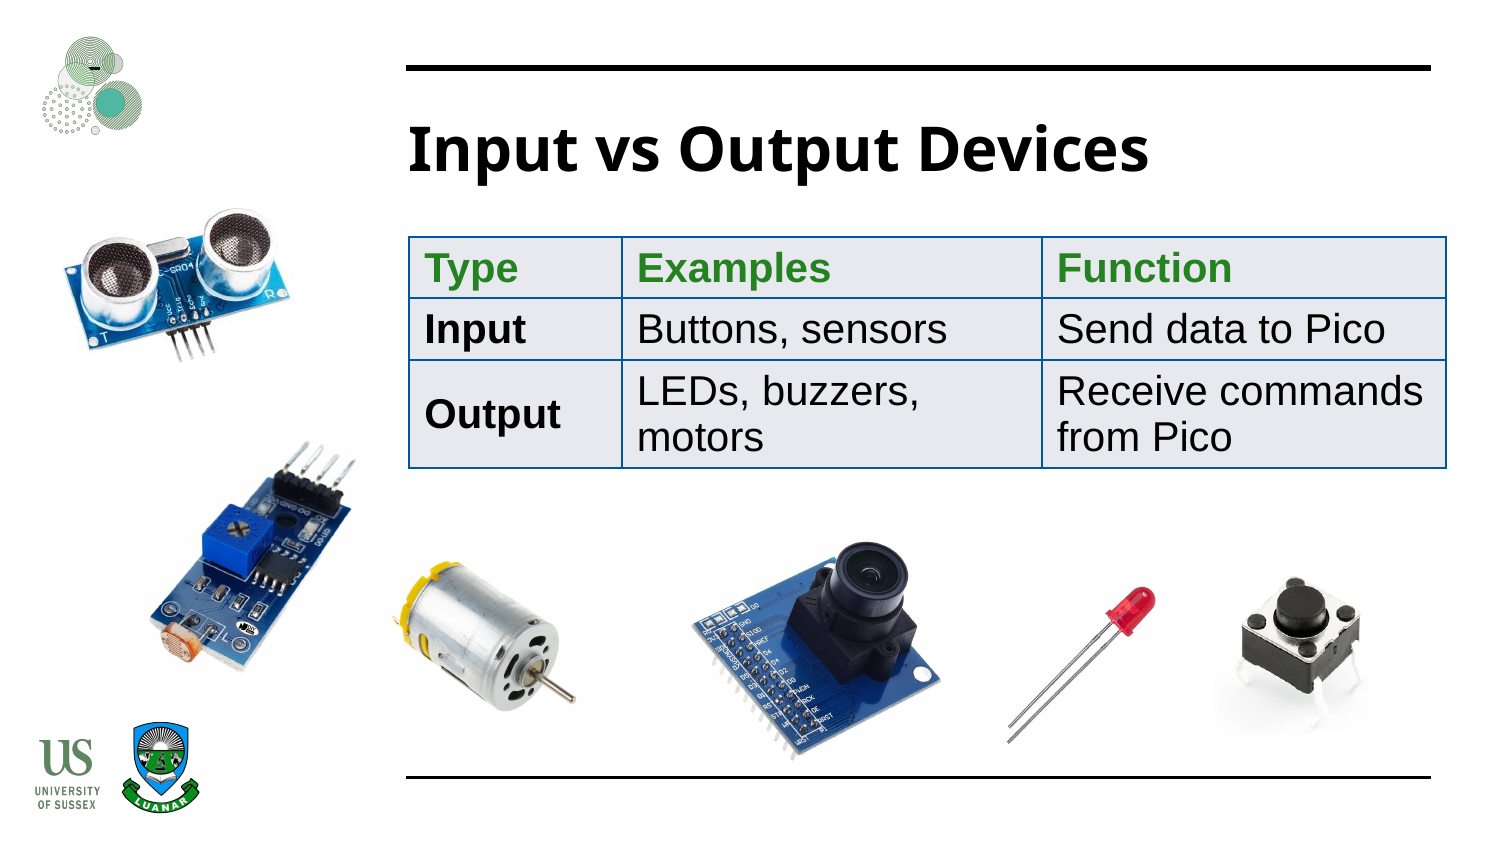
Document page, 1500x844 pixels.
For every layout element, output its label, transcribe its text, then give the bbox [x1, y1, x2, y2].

picture [104, 438, 364, 674]
title Input vs Output Devices [393, 94, 1431, 199]
picture [1201, 555, 1395, 750]
table_cell LEDs, buzzers, motors [623, 361, 1041, 467]
picture [115, 715, 209, 823]
table_header Examples [623, 238, 1041, 297]
table_cell Receive commands from Pico [1043, 361, 1445, 467]
picture [994, 580, 1170, 750]
table_cell Buttons, sensors [623, 299, 1041, 359]
table_header Type [410, 238, 621, 297]
picture [381, 555, 585, 716]
table_cell Output [410, 361, 621, 467]
picture [53, 198, 321, 382]
picture [668, 525, 963, 771]
table_header Function [1043, 238, 1445, 297]
table_cell Input [410, 299, 621, 359]
picture [27, 21, 157, 151]
table_cell Send data to Pico [1043, 299, 1445, 359]
